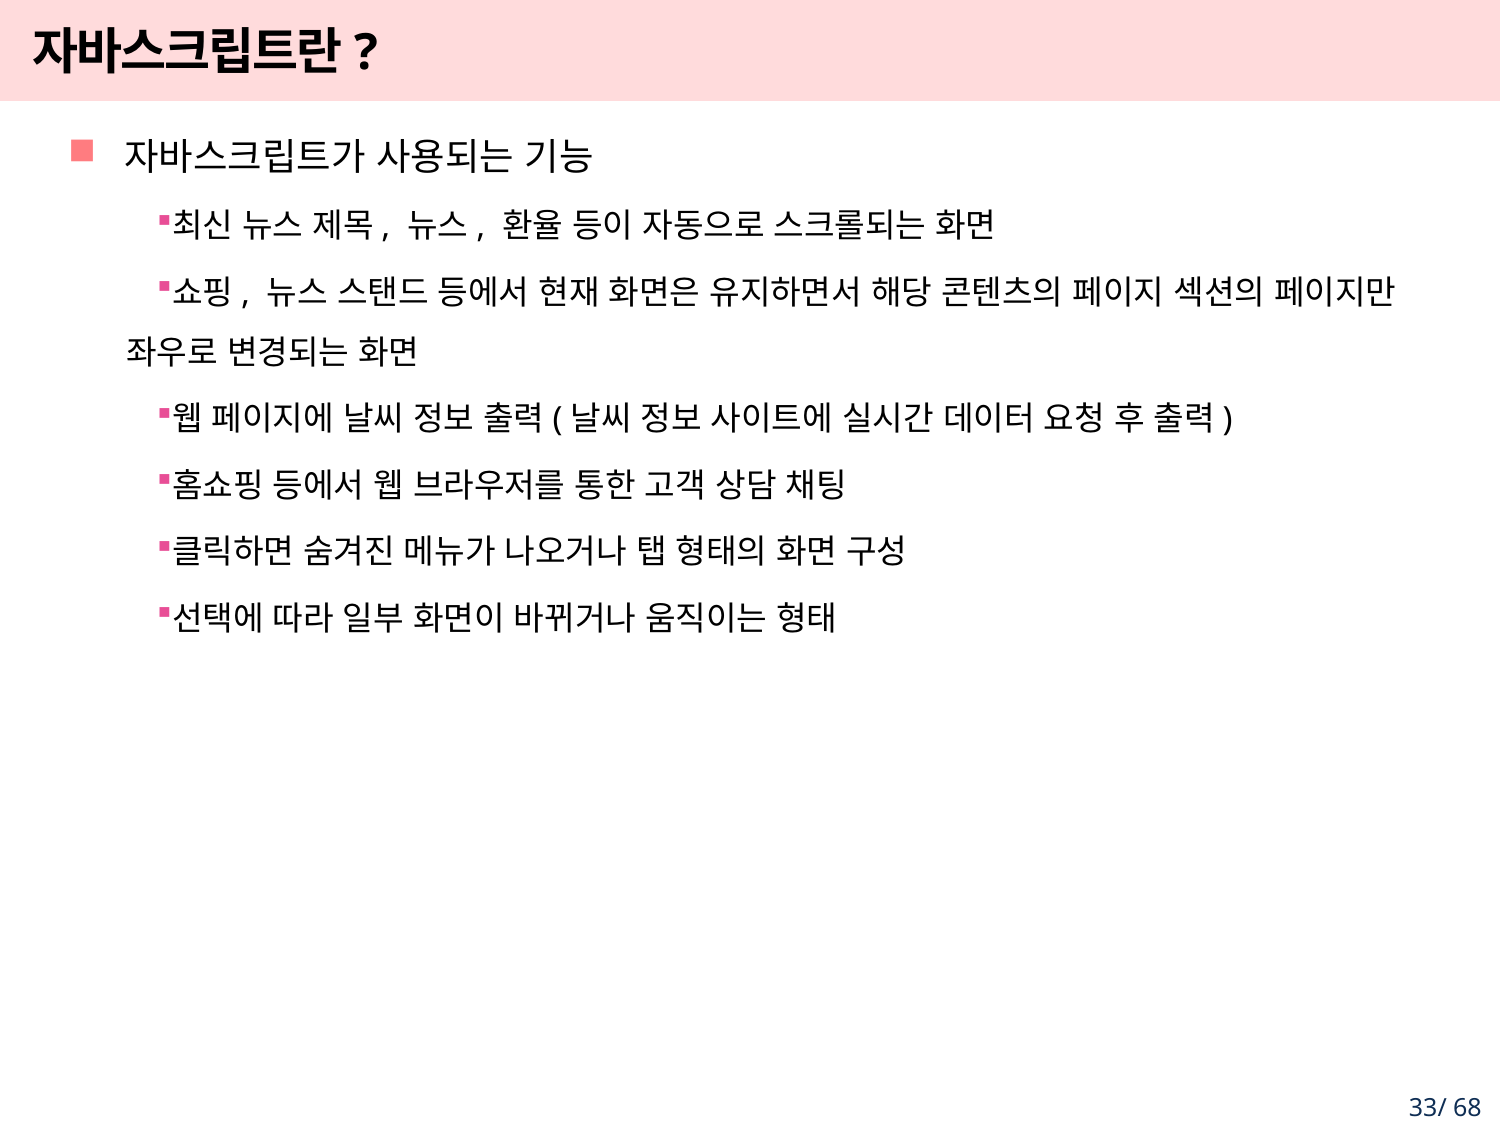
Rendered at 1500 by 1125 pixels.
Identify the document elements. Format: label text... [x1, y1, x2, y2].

list 자바스크립트가 사용되는 기능 최신 뉴스 제목, 뉴스, 환율 등이 자동으로 스크롤되는 화면 쇼핑, 뉴스 스탠드 등에서 현재 화면은 유지하면서 해당 콘텐츠의 페이지 섹션의 페이지만 좌우로 변경되는 화면 웹 페이지에 날씨 정보 출력(날씨 정보 사이트에 실시간 데이터 요청 후 출력) 홈쇼핑 등에서 웹 브라우저를 통한 고객 상담 채팅 클릭하면 숨겨진 메뉴가 나오거나 탭 형태의 화면 구성 선택에 따라 일부 화면이 바뀌거나 움직이는 형태 [53, 125, 1425, 1005]
title 자바스크립트란? [17, 10, 1295, 89]
